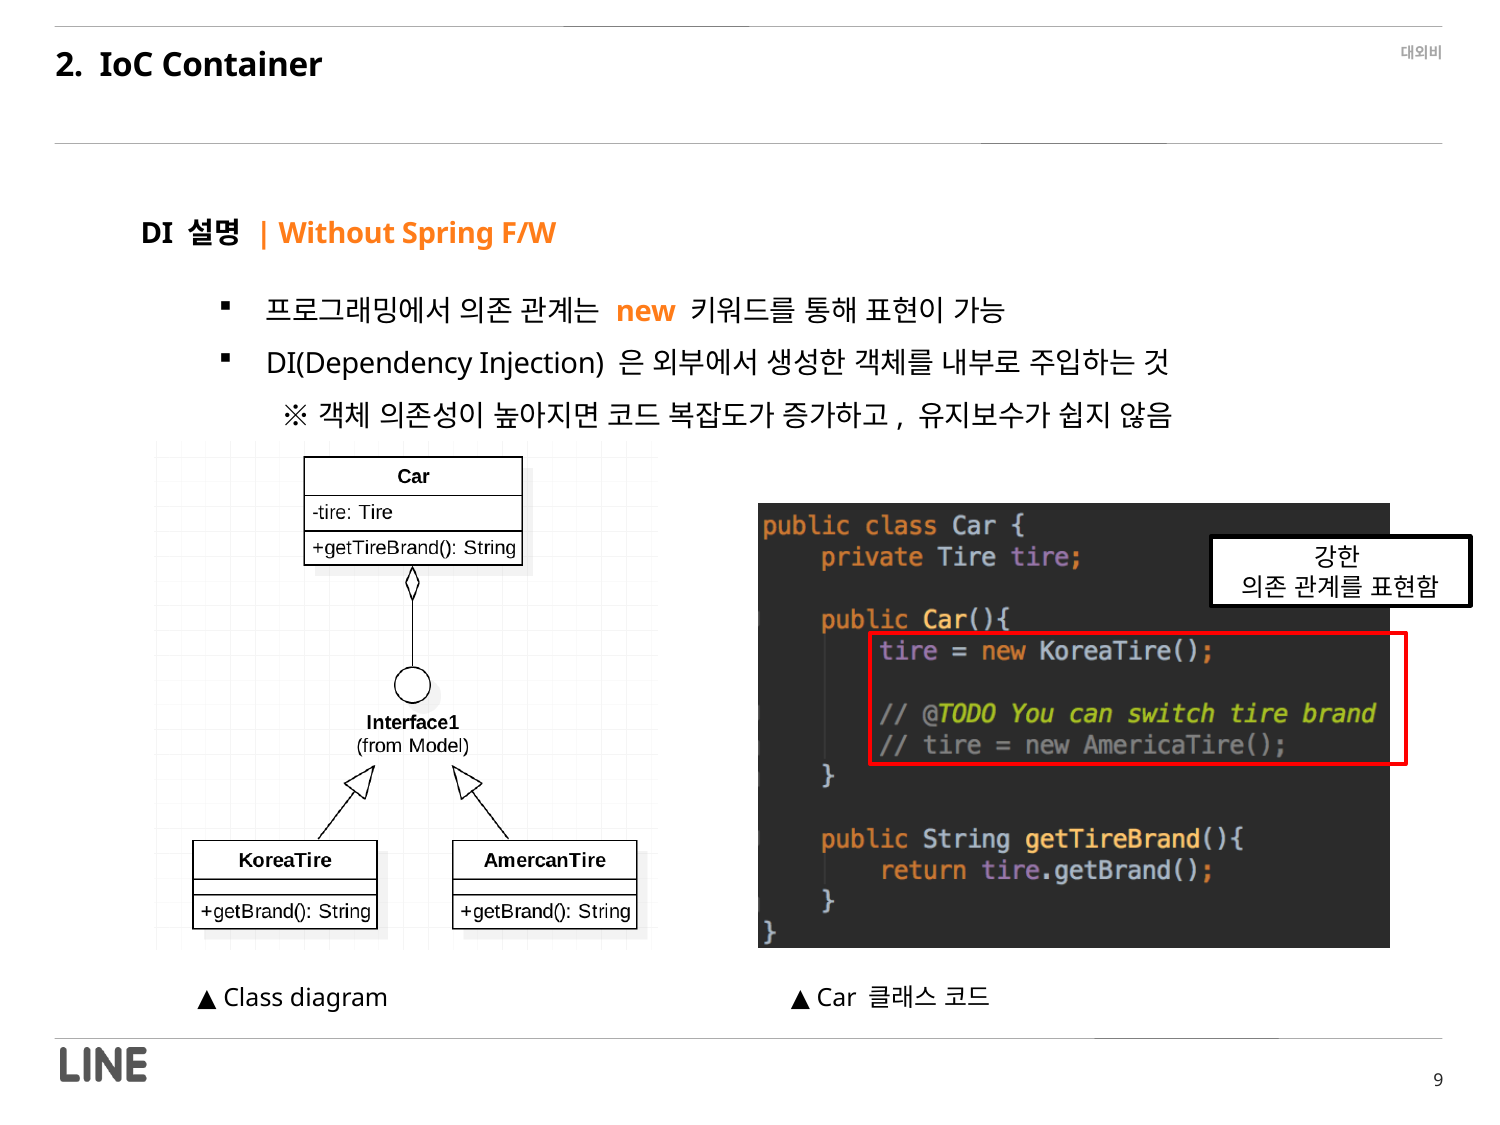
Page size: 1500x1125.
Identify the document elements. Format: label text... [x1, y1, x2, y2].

picture [758, 503, 1391, 948]
text_box DI 설명 | Without Spring F/W [125, 189, 1375, 257]
picture [154, 441, 658, 951]
text_box 강한 의존 관계를 표현함 [1396, 534, 1473, 608]
text_box 프로그래밍에서 의존 관계는 new 키워드를 통해 표현이 가능 DI(Dependency Injection) 은 외부에서 생성한 객체를 내부로 주입하는 것 ※ 객체 의존성이 높아지면 코드 복잡도가 증가하고, 유지보수가 쉽지 않음 [204, 267, 1493, 440]
text_box 2. IoC Container [40, 27, 734, 139]
text_box [1396, 631, 1408, 766]
picture [58, 1046, 148, 1082]
text_box ▲ Car 클래스 코드 [776, 973, 1007, 1019]
text_box ▲ Class diagram [182, 973, 404, 1019]
